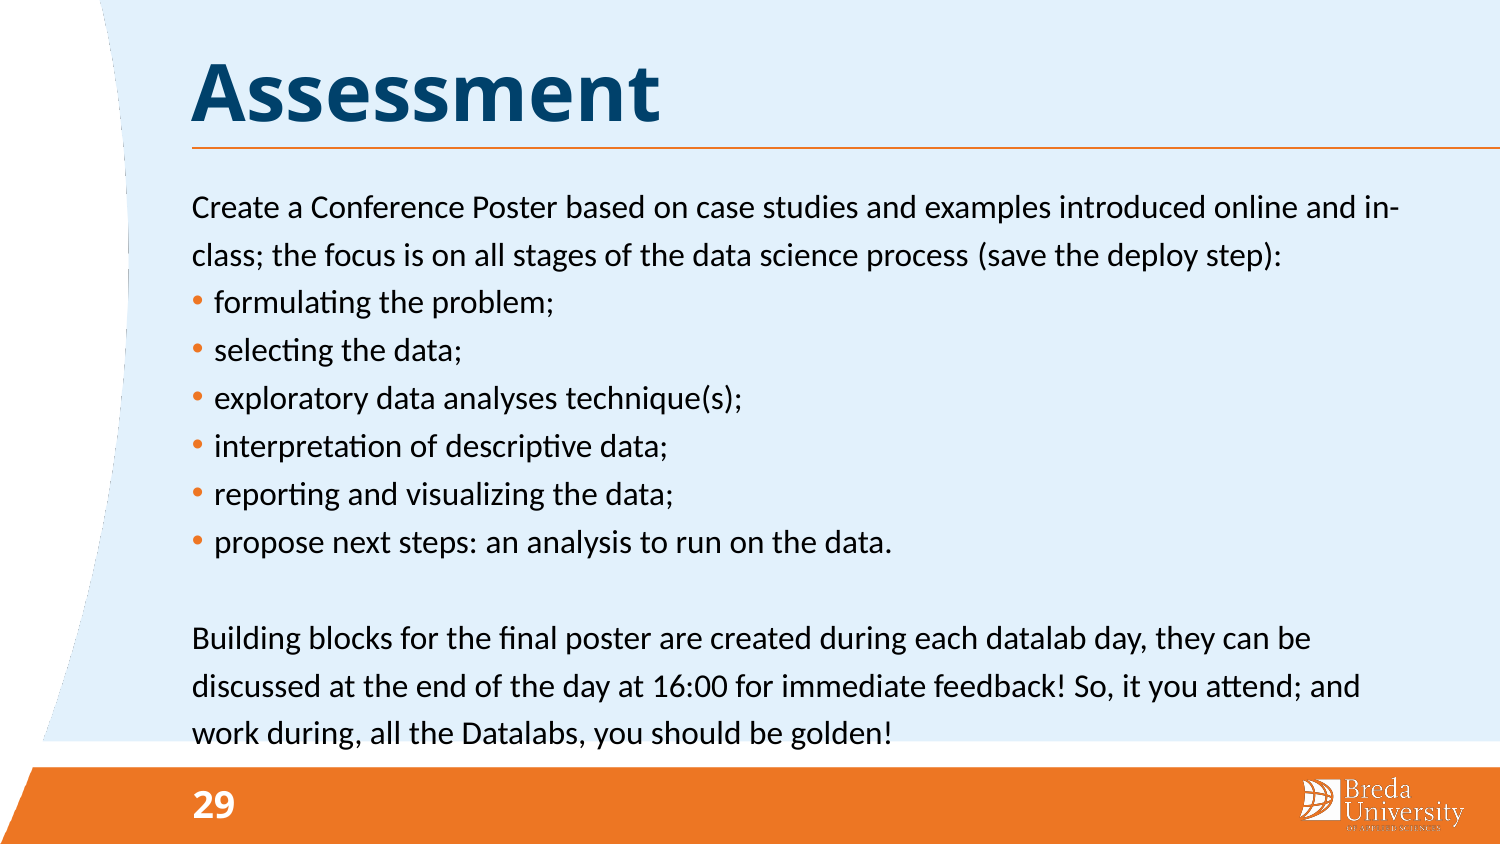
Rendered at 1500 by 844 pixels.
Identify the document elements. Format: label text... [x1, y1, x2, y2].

title Assessment [191, 3, 1341, 138]
slide_number 29 [177, 773, 351, 819]
list Create a Conference Poster based on case studies and examples introduced online and in-class; the focus is on all stages of the data science process (save the deploy step): formulating the problem; selecting the data; exploratory data analyses technique(s); interpretation of descriptive data; reporting and visualizing the data; propose next steps: an analysis to run on the data. Building blocks for the final poster are created during each datalab day, they can be discussed at the end of the day at 16:00 for immediate feedback! So, it you attend; and work during, all the Datalabs, you should be golden! [191, 176, 1406, 774]
picture [0, 0, 1500, 844]
